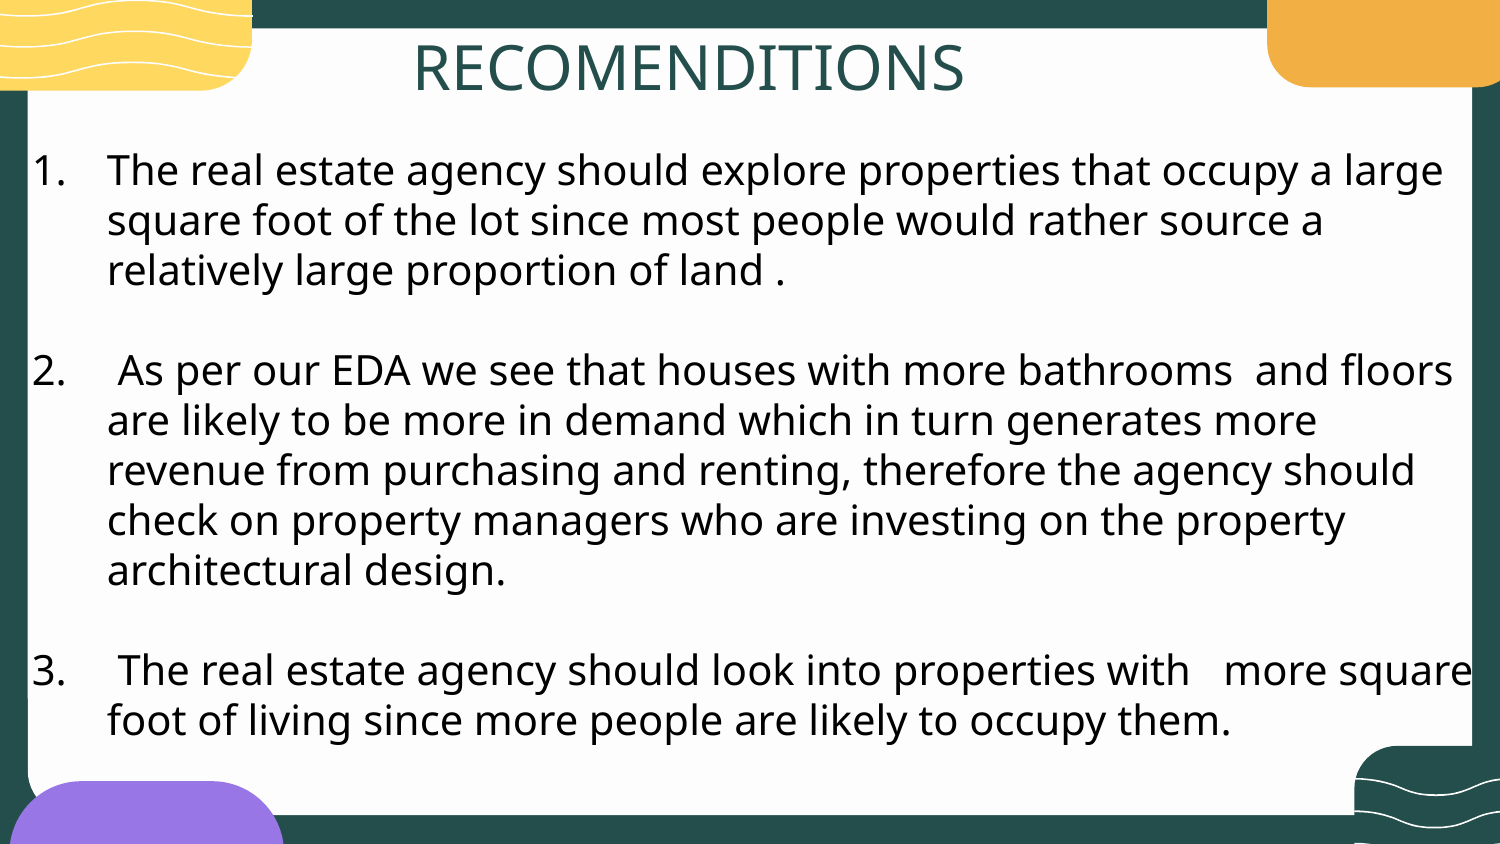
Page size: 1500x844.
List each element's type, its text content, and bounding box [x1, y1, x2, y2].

title RECOMENDITIONS [61, 13, 1318, 136]
text_box The real estate agency should explore properties that occupy a large square foot of the lot since most people would rather source a relatively large proportion of land . As per our EDA we see that houses with more bathrooms and floors are likely to be more in demand which in turn generates more revenue from purchasing and renting, therefore the agency should check on property managers who are investing on the property architectural design. The real estate agency should look into properties with more square foot of living since more people are likely to occupy them. [17, 136, 1500, 752]
